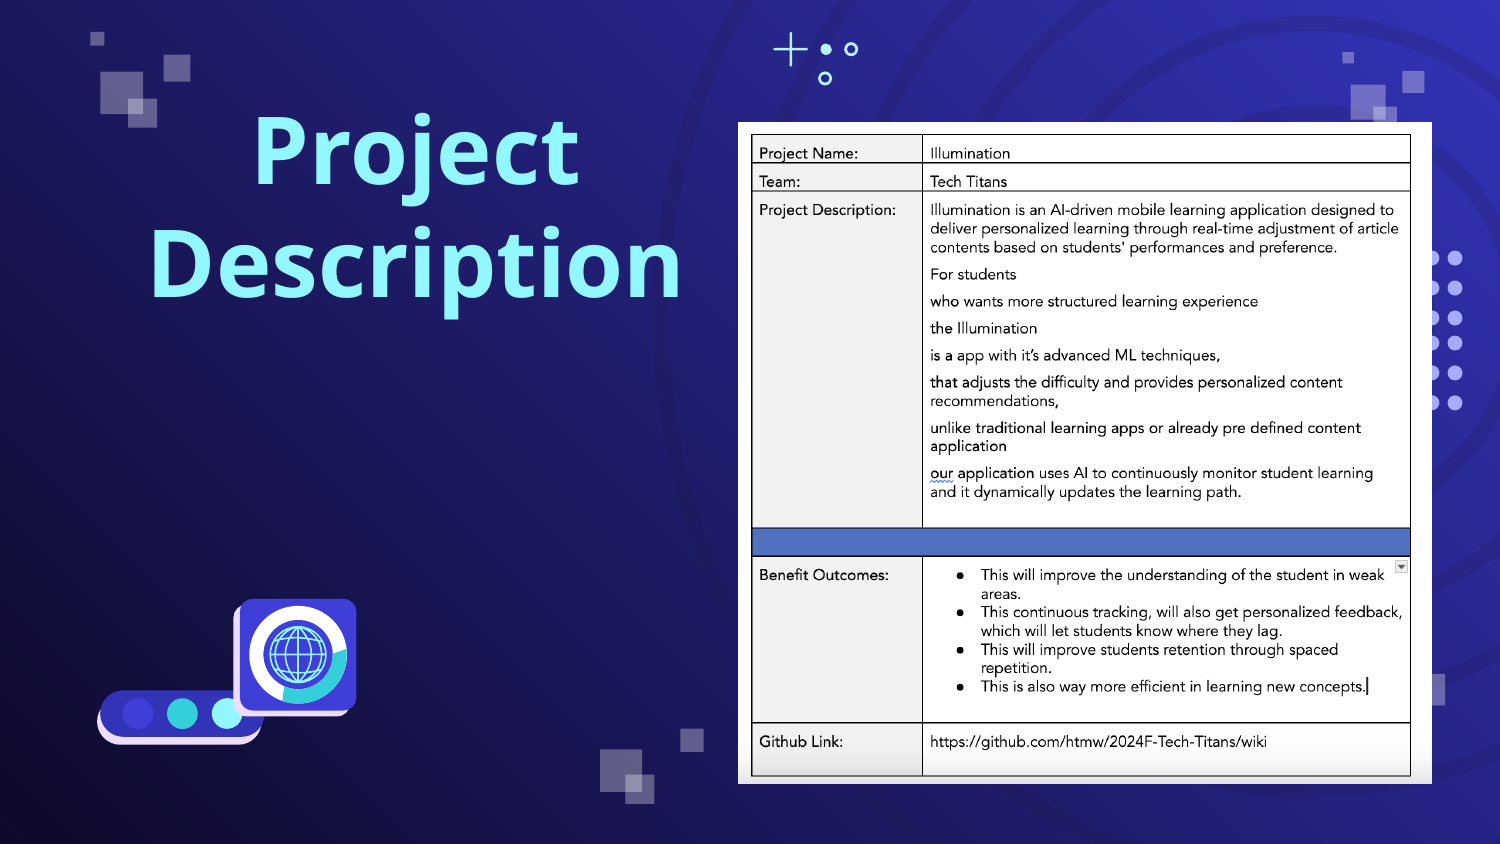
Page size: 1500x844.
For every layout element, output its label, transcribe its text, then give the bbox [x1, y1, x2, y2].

picture [737, 121, 1432, 784]
title Project Description [31, 149, 732, 258]
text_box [96, 689, 265, 745]
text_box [233, 598, 357, 717]
